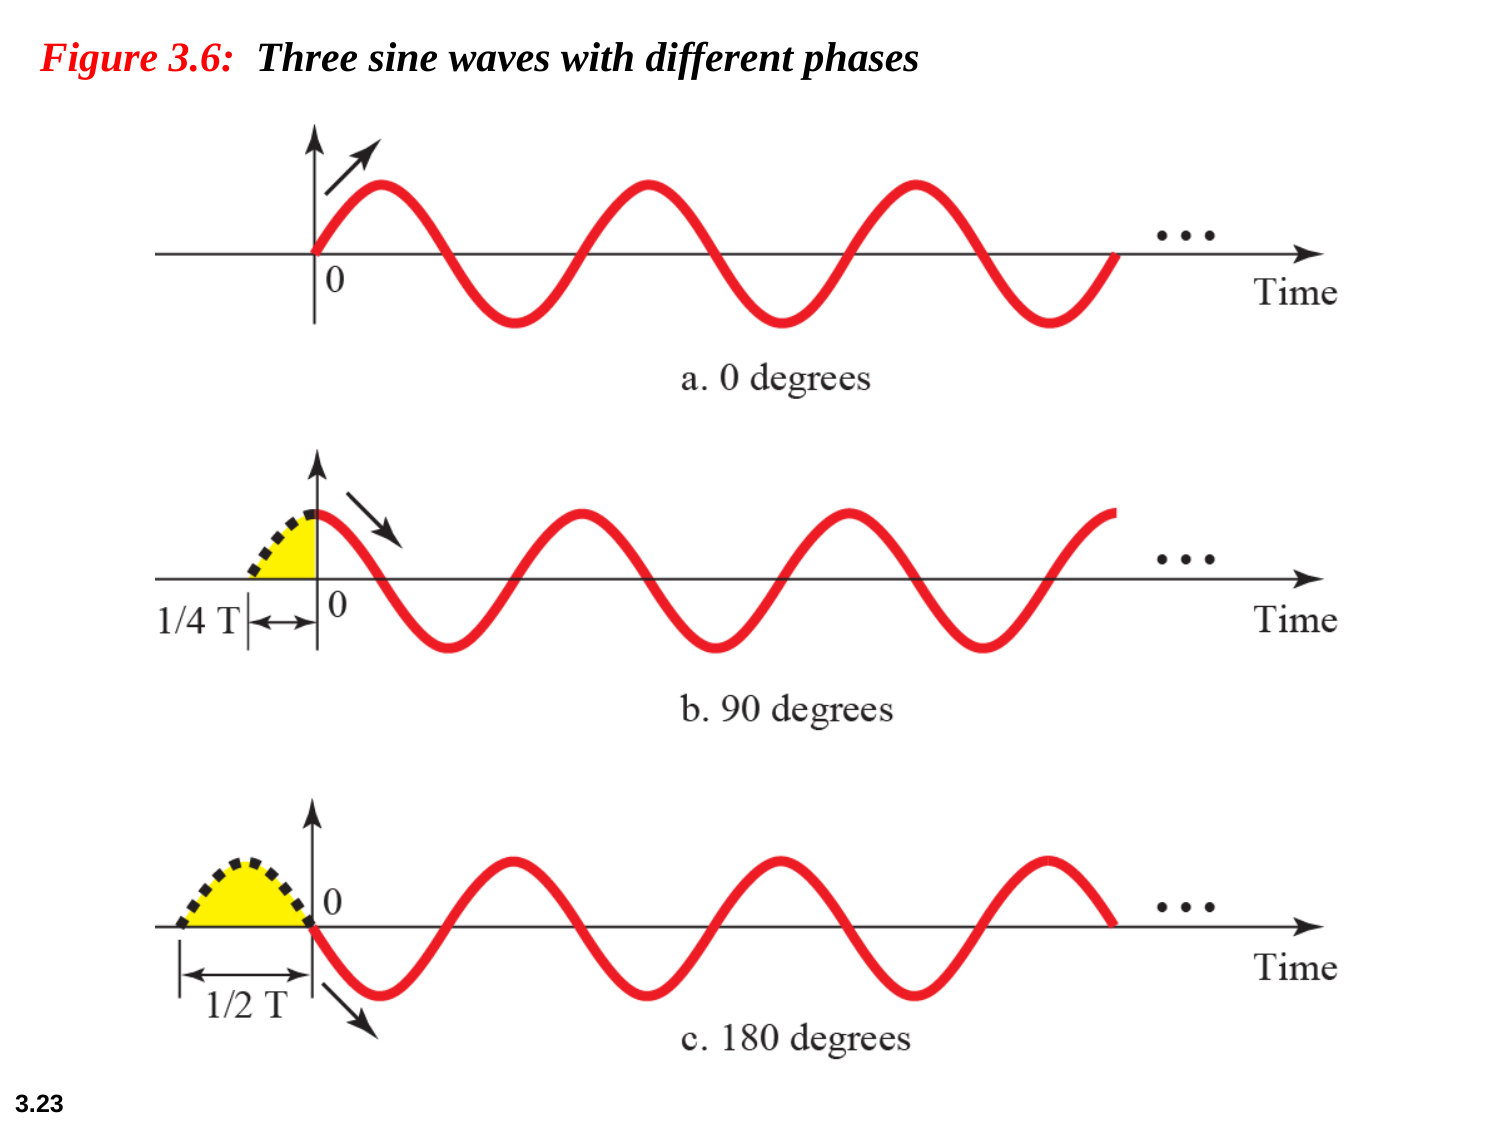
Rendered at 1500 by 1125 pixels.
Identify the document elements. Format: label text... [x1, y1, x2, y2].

picture [154, 124, 1338, 404]
text_box Figure 3.6: Three sine waves with different phases [24, 22, 1363, 87]
picture [154, 449, 1338, 734]
picture [154, 798, 1338, 1063]
text_box 3.‹#› [0, 1049, 313, 1125]
